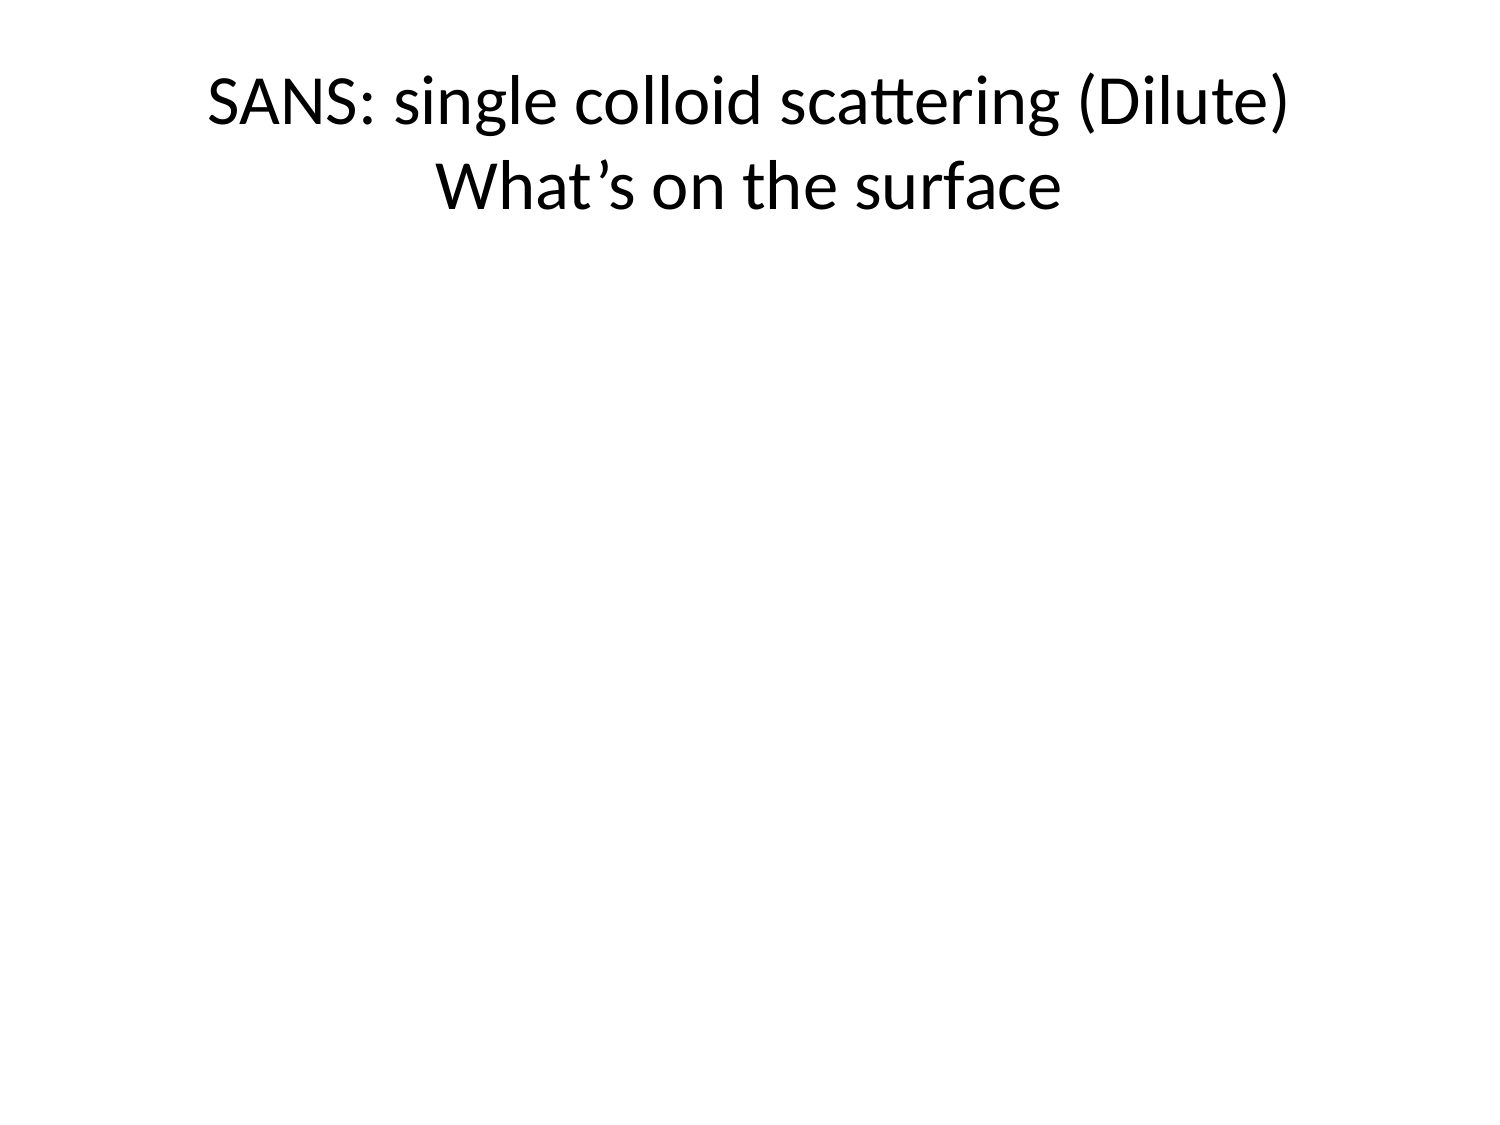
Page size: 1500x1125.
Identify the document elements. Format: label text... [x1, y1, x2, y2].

title SANS: single colloid scattering (Dilute) What’s on the surface [75, 45, 1425, 233]
